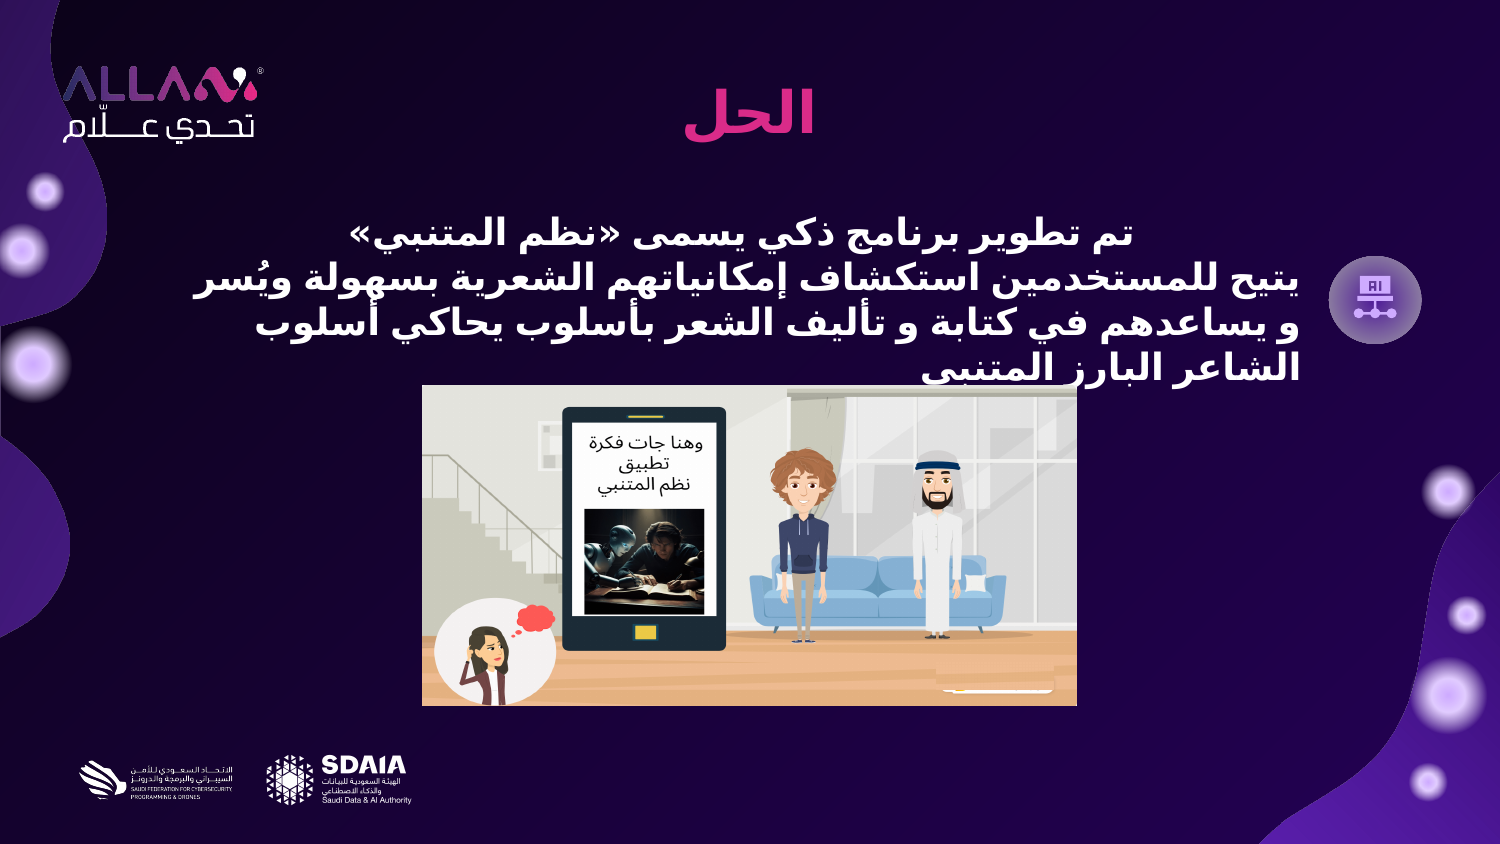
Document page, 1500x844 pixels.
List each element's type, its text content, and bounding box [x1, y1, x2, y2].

picture [422, 385, 1077, 706]
picture [264, 754, 414, 806]
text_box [1353, 275, 1398, 319]
text_box الحل [455, 60, 1045, 155]
picture [63, 66, 264, 153]
picture [63, 747, 248, 813]
text_box تم تطوير برنامج ذكي يسمى «نظم المتنبي» يتيح للمستخدمين استكشاف إمكانياتهم الشعرية بسهولة ويُسر و يساعدهم في كتابة و تأليف الشعر بأسلوب يحاكي أسلوب الشاعر البارز المتنبي [156, 200, 1343, 396]
text_box [1328, 256, 1422, 344]
